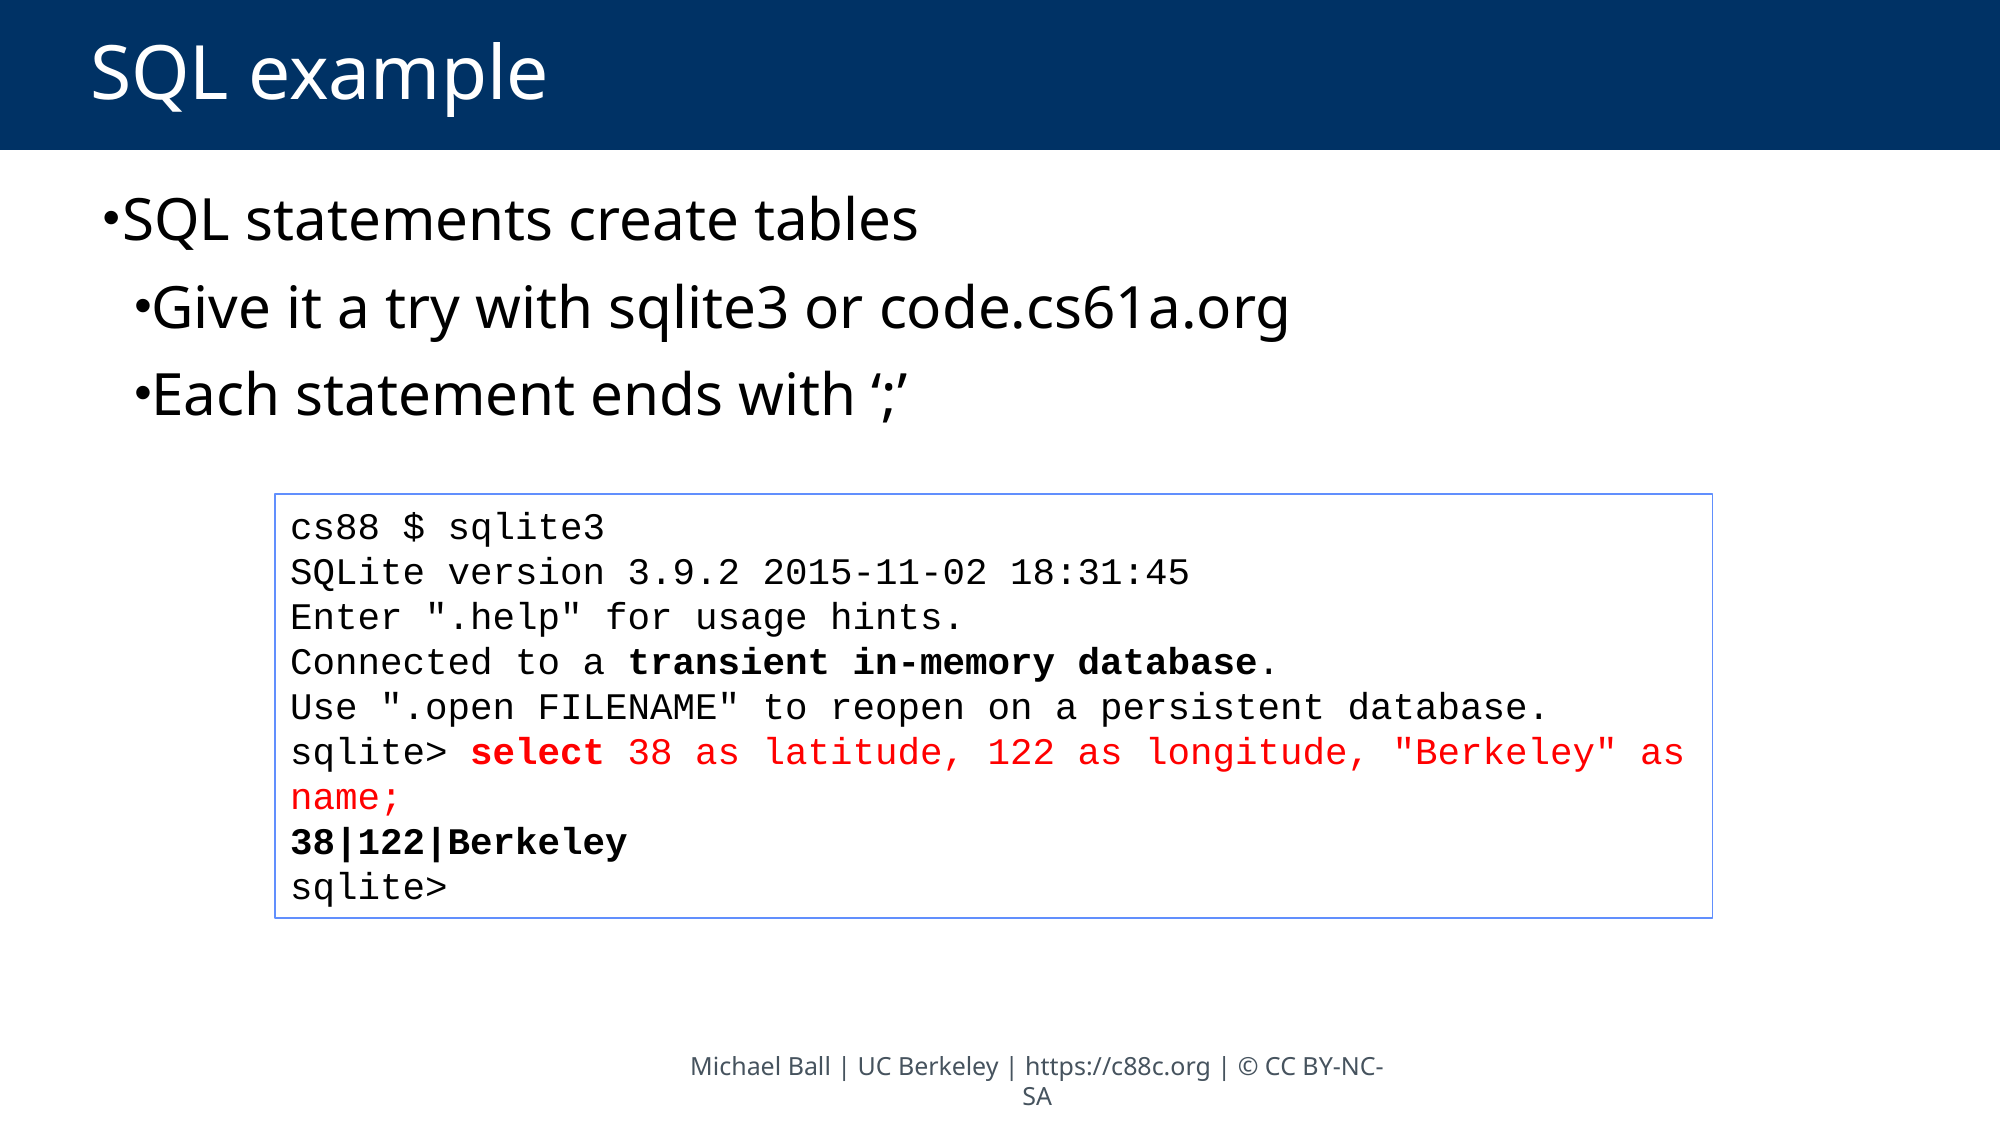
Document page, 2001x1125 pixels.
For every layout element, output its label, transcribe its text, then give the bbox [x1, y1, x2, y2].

text_box cs88 $ sqlite3 SQLite version 3.9.2 2015-11-02 18:31:45 Enter ".help" for usage hints. Connected to a transient in-memory database. Use ".open FILENAME" to reopen on a persistent database. sqlite> select 38 as latitude, 122 as longitude, "Berkeley" as name; 38|122|Berkeley sqlite> [274, 494, 1713, 919]
list SQL statements create tables Give it a try with sqlite3 or code.cs61a.org Each statement ends with ‘;’ [87, 174, 1928, 1038]
title SQL example [0, 0, 2000, 152]
footer Michael Ball | UC Berkeley | https://c88c.org | © CC BY-NC-SA [662, 1055, 1413, 1106]
